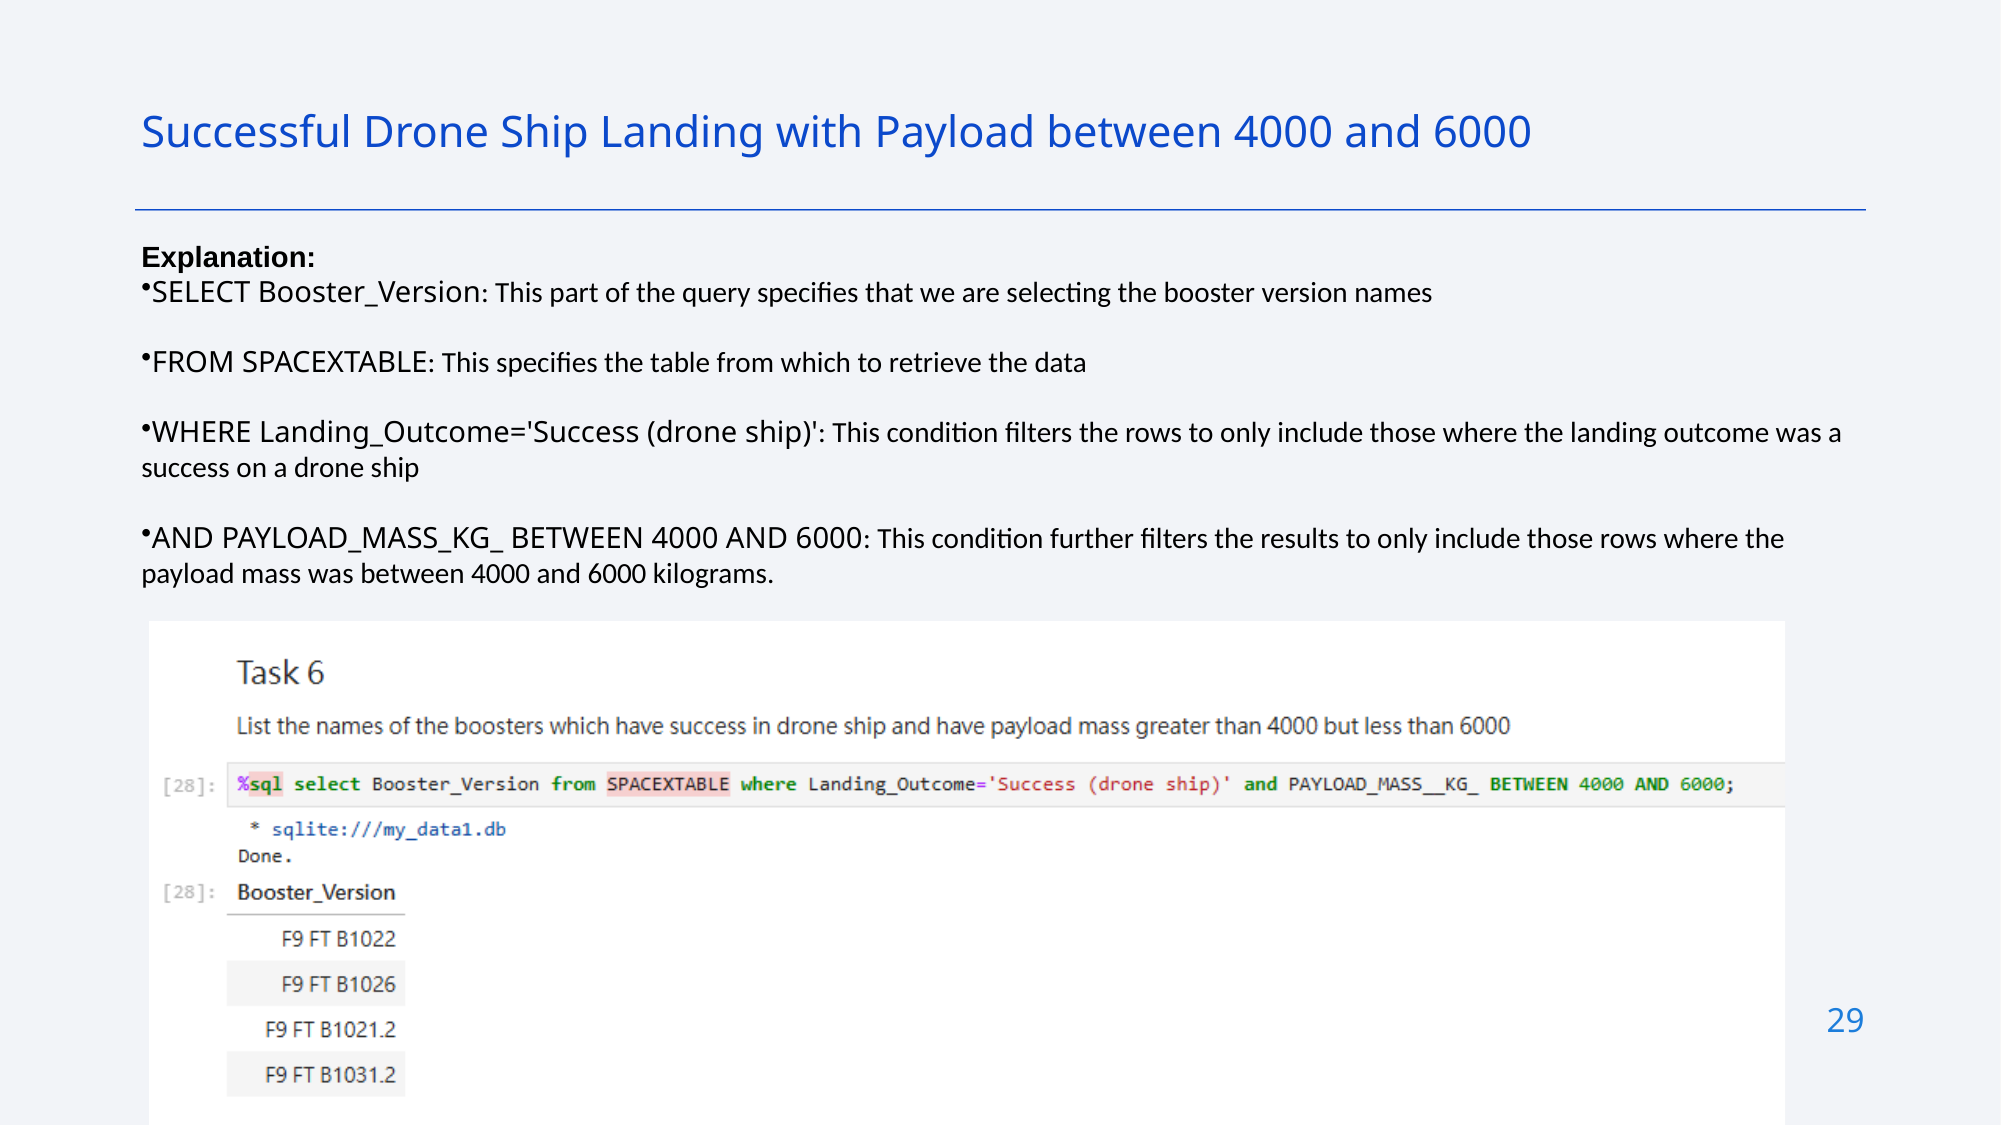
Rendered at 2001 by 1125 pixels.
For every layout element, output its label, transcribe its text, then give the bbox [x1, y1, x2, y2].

picture [0, 0, 2001, 1125]
slide_number 29 [1786, 988, 1880, 1055]
list Explanation: SELECT Booster_Version: This part of the query specifies that we are selecting the booster version names FROM SPACEXTABLE: This specifies the table from which to retrieve the data WHERE Landing_Outcome='Success (drone ship)': This condition filters the rows to only include those where the landing outcome was a success on a drone ship AND PAYLOAD_MASS_KG_ BETWEEN 4000 AND 6000: This condition further filters the results to only include those rows where the payload mass was between 4000 and 6000 kilograms. [126, 230, 1866, 599]
text_box Successful Drone Ship Landing with Payload between 4000 and 6000 [126, 88, 1852, 179]
